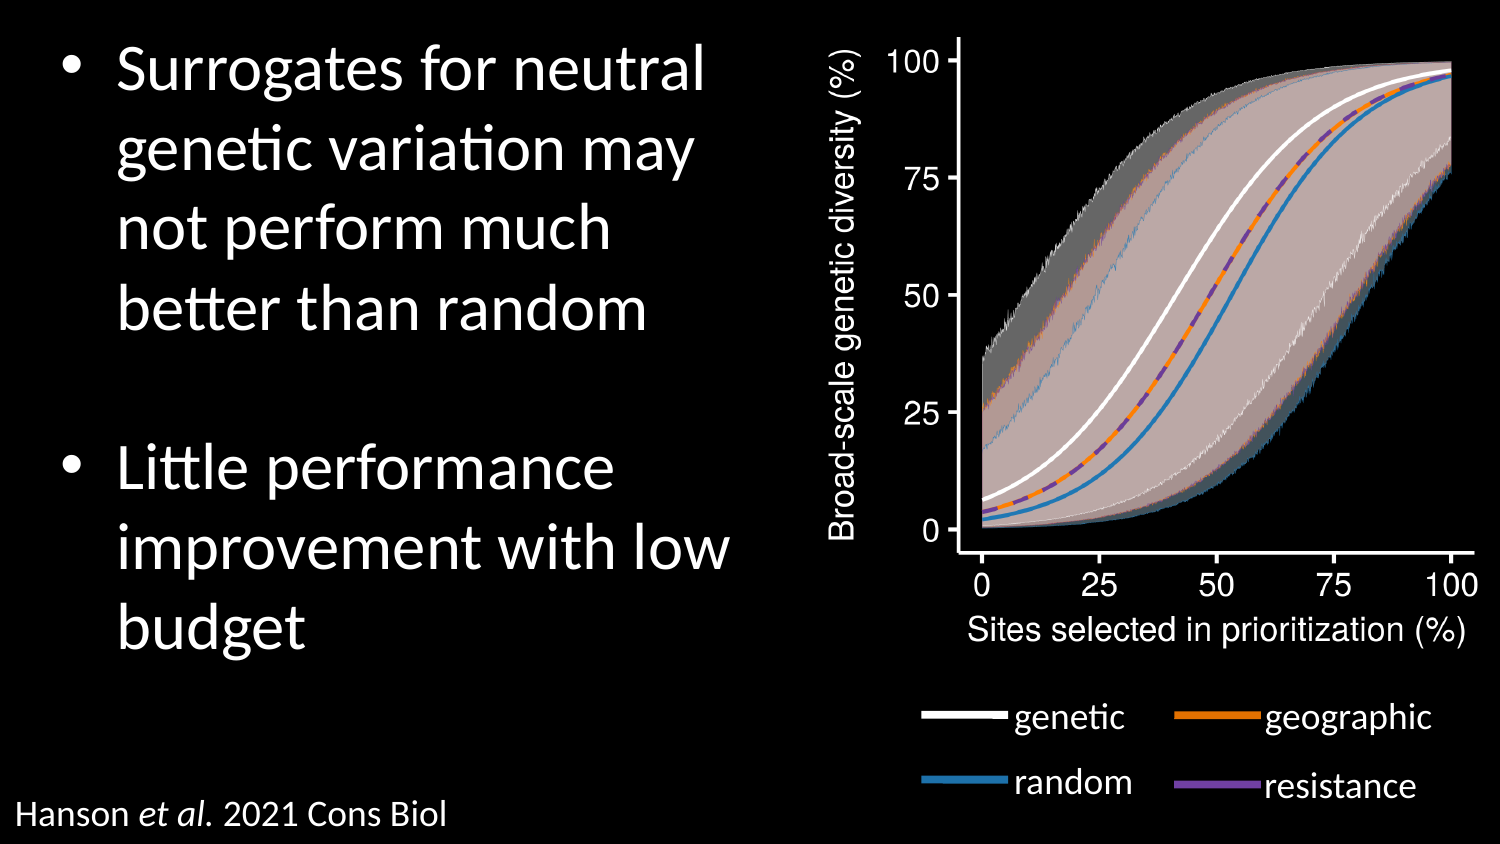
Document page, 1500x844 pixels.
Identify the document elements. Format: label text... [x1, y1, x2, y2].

text_box resistance [1249, 754, 1433, 814]
text_box genetic [999, 684, 1141, 745]
text_box geographic [1249, 684, 1447, 745]
text_box Hanson et al. 2021 Cons Biol [0, 781, 463, 842]
text_box random [999, 749, 1149, 810]
text_box Surrogates for neutral genetic variation may not perform much better than random Little performance improvement with low budget [45, 16, 750, 810]
picture [735, 15, 1495, 671]
